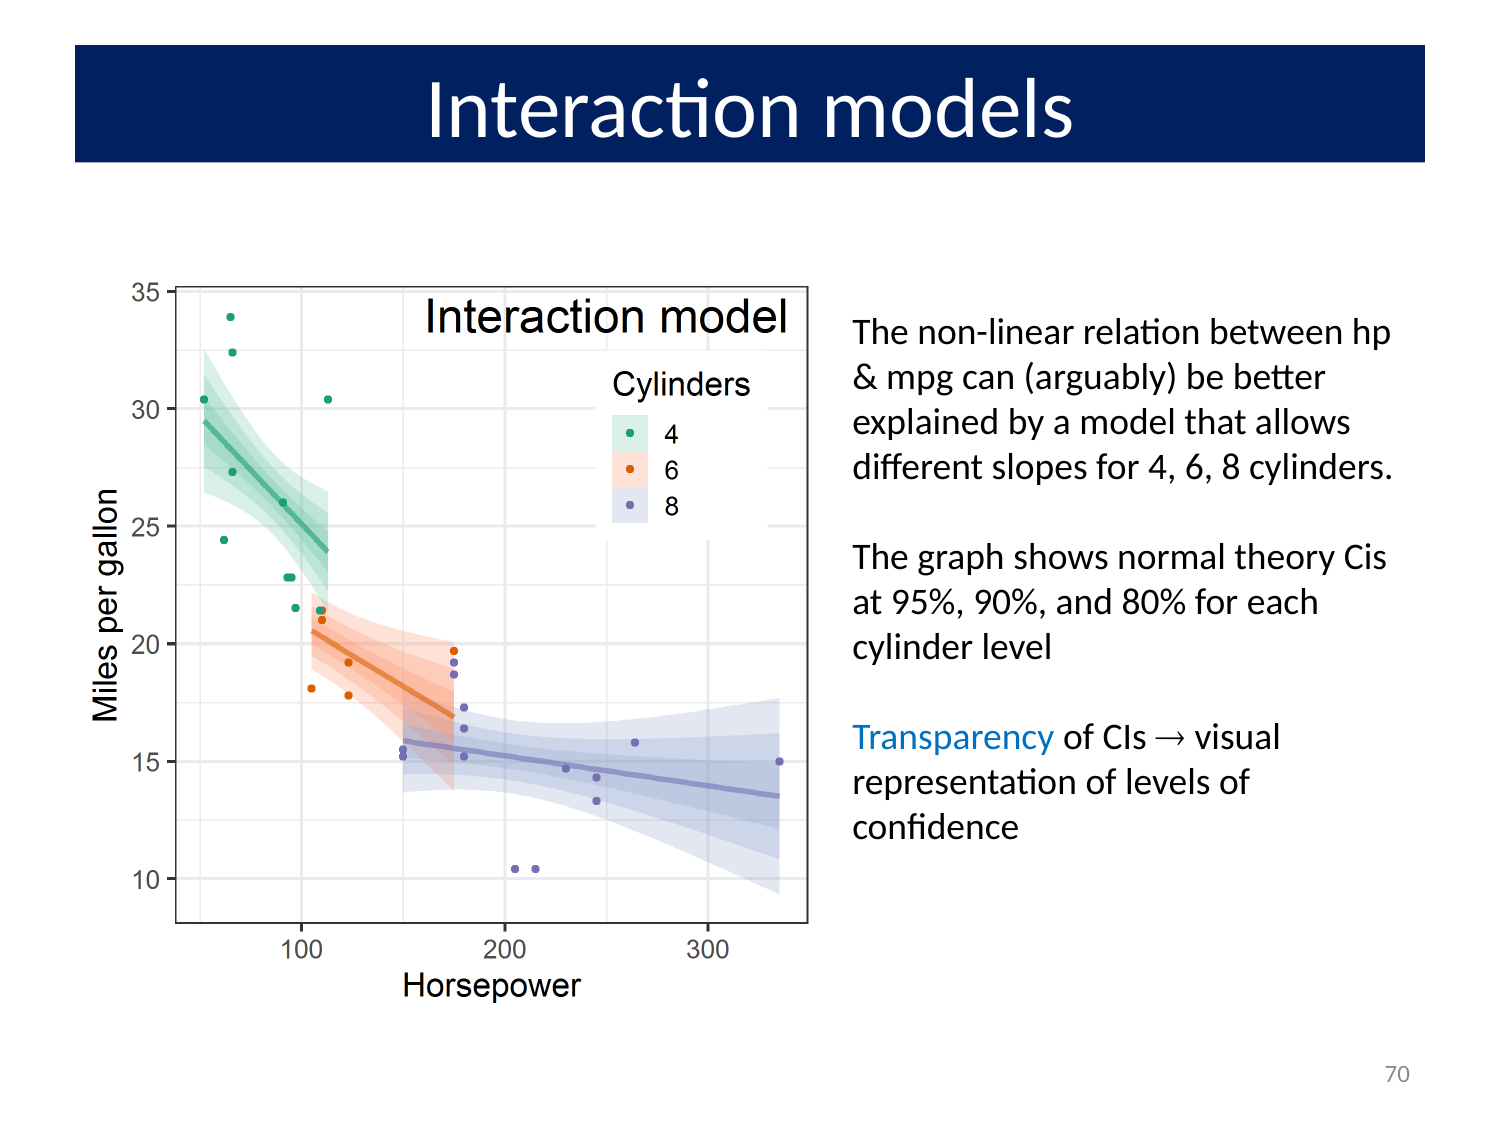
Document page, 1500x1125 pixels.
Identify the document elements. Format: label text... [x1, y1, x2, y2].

picture [74, 269, 826, 1021]
slide_number 70 [1074, 1042, 1425, 1103]
text_box The non-linear relation between hp & mpg can (arguably) be better explained by a model that allows different slopes for 4, 6, 8 cylinders. The graph shows normal theory Cis at 95%, 90%, and 80% for each cylinder level Transparency of CIs  visual representation of levels of confidence [837, 299, 1425, 900]
title Interaction models [75, 45, 1425, 163]
